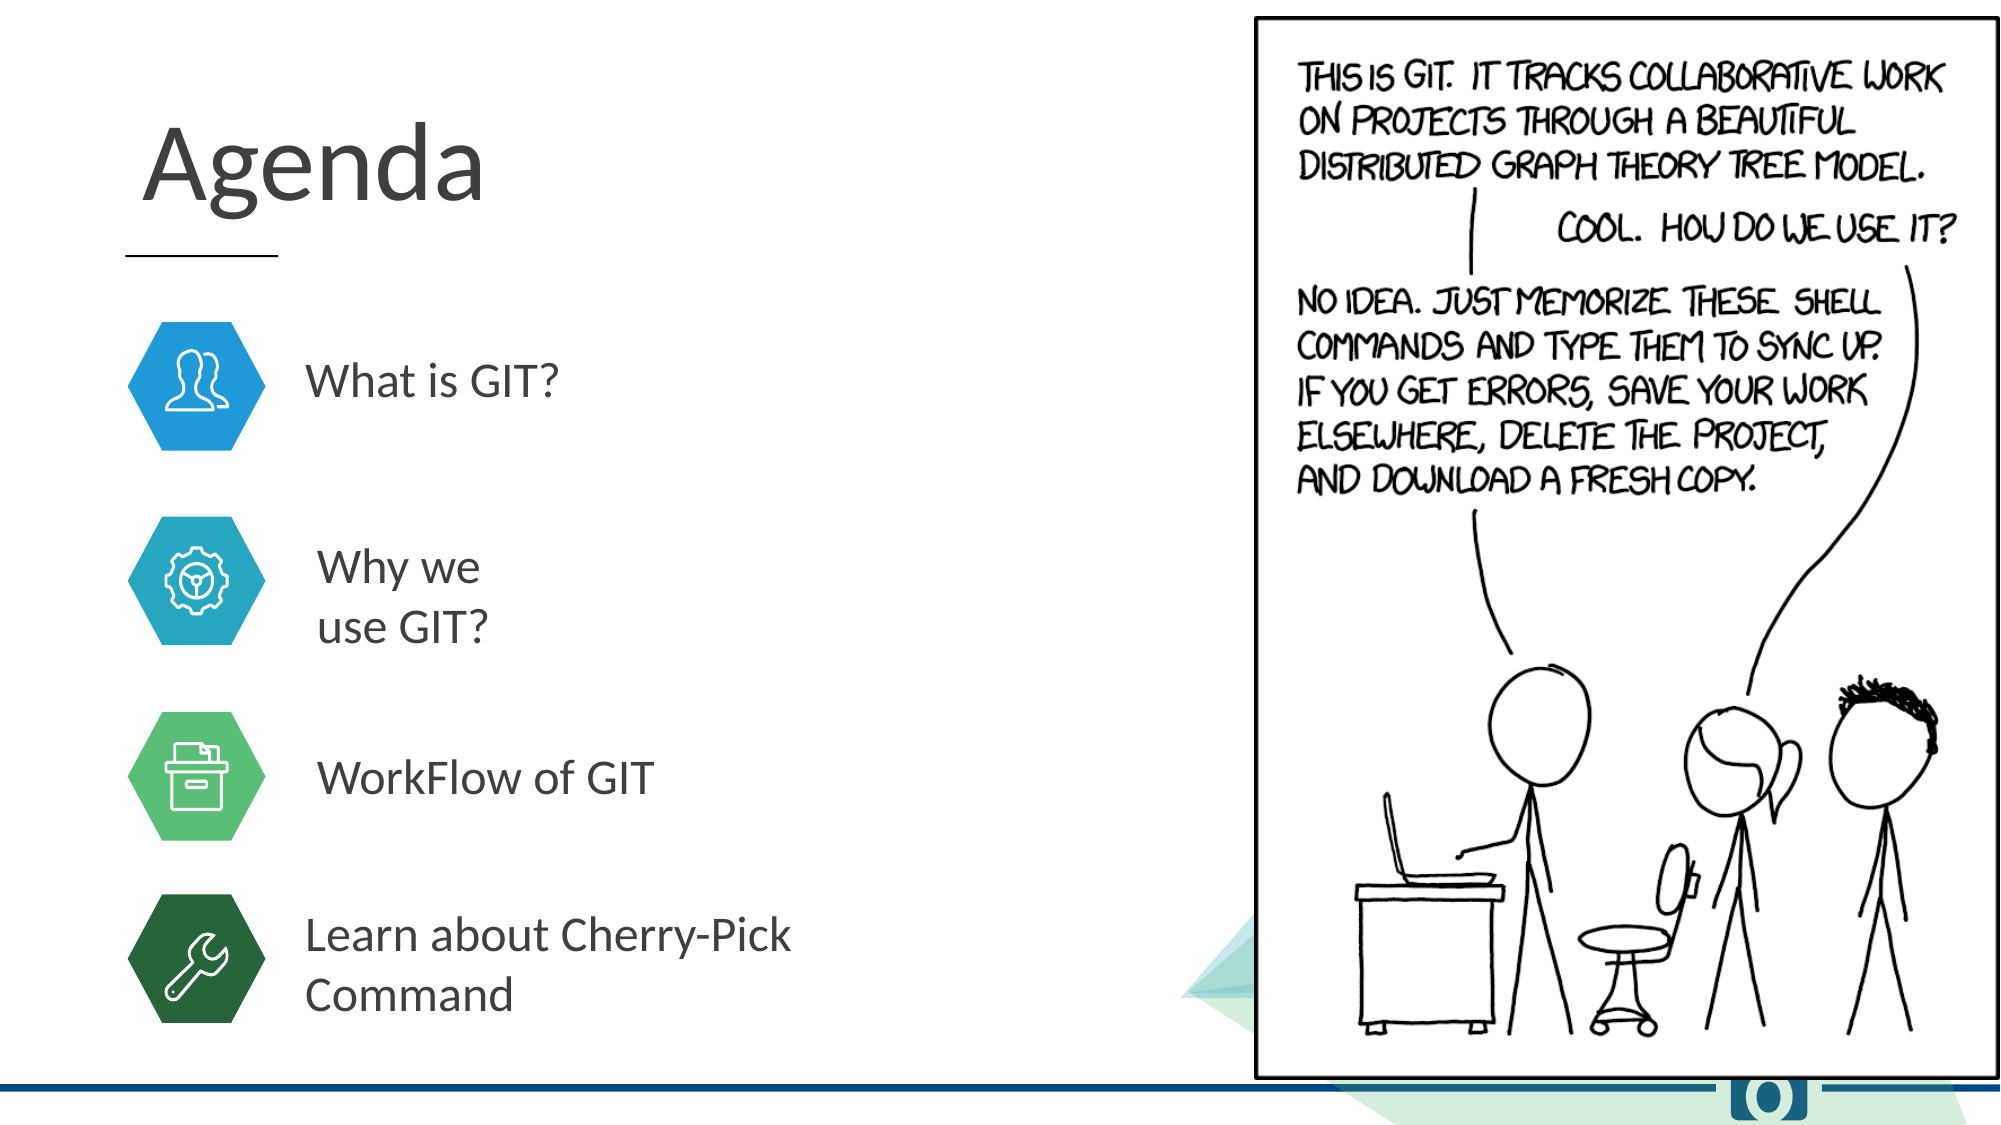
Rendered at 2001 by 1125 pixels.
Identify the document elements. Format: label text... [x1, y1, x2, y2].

text_box Agenda [127, 80, 606, 232]
picture [1254, 16, 2000, 1080]
text_box [127, 712, 266, 841]
text_box [165, 349, 215, 412]
text_box [127, 516, 266, 646]
text_box [164, 742, 229, 812]
text_box What is GIT? [290, 340, 730, 420]
text_box [127, 894, 266, 1023]
text_box Learn about Cherry-Pick Command [290, 894, 874, 1023]
text_box Why we use GIT? [302, 525, 575, 606]
text_box [127, 322, 266, 451]
text_box [202, 352, 230, 409]
text_box WorkFlow of GIT [302, 736, 789, 841]
text_box [164, 546, 229, 616]
text_box [164, 932, 229, 1002]
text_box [1109, 0, 2000, 1125]
